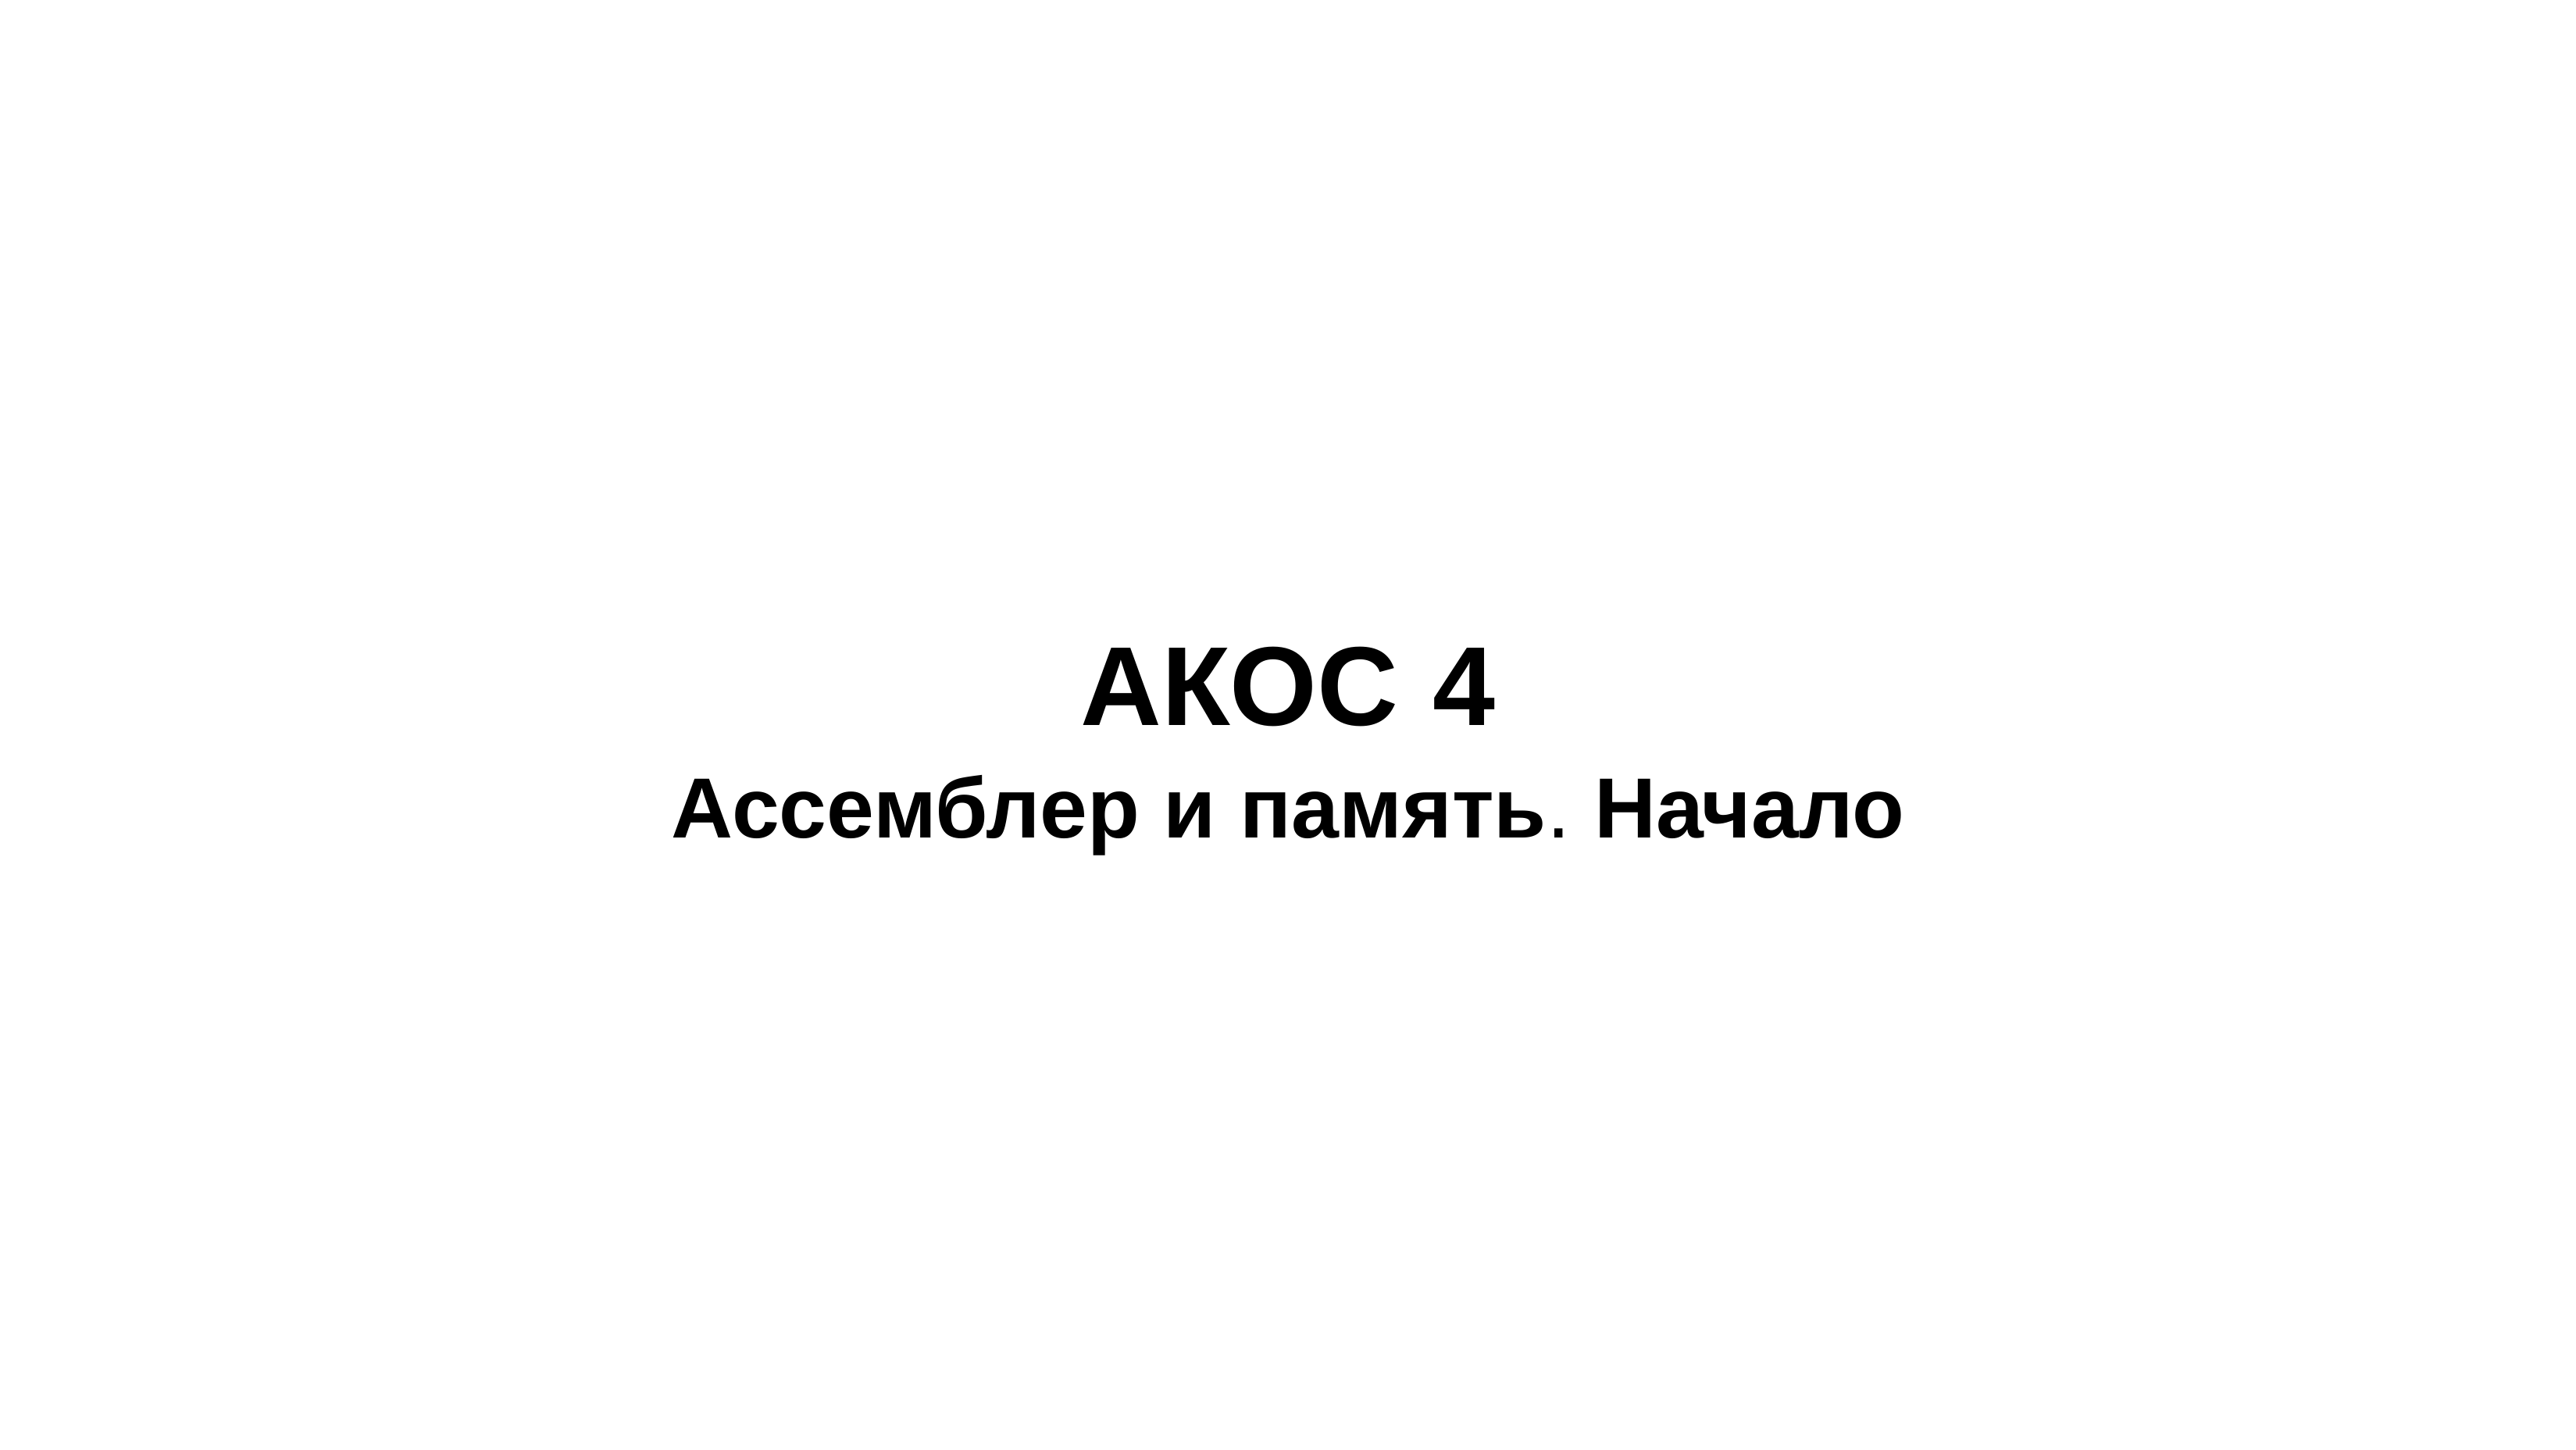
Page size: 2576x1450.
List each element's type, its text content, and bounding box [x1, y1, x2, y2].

title АКОС 4 Ассемблер и память. Начало [668, 611, 1908, 855]
